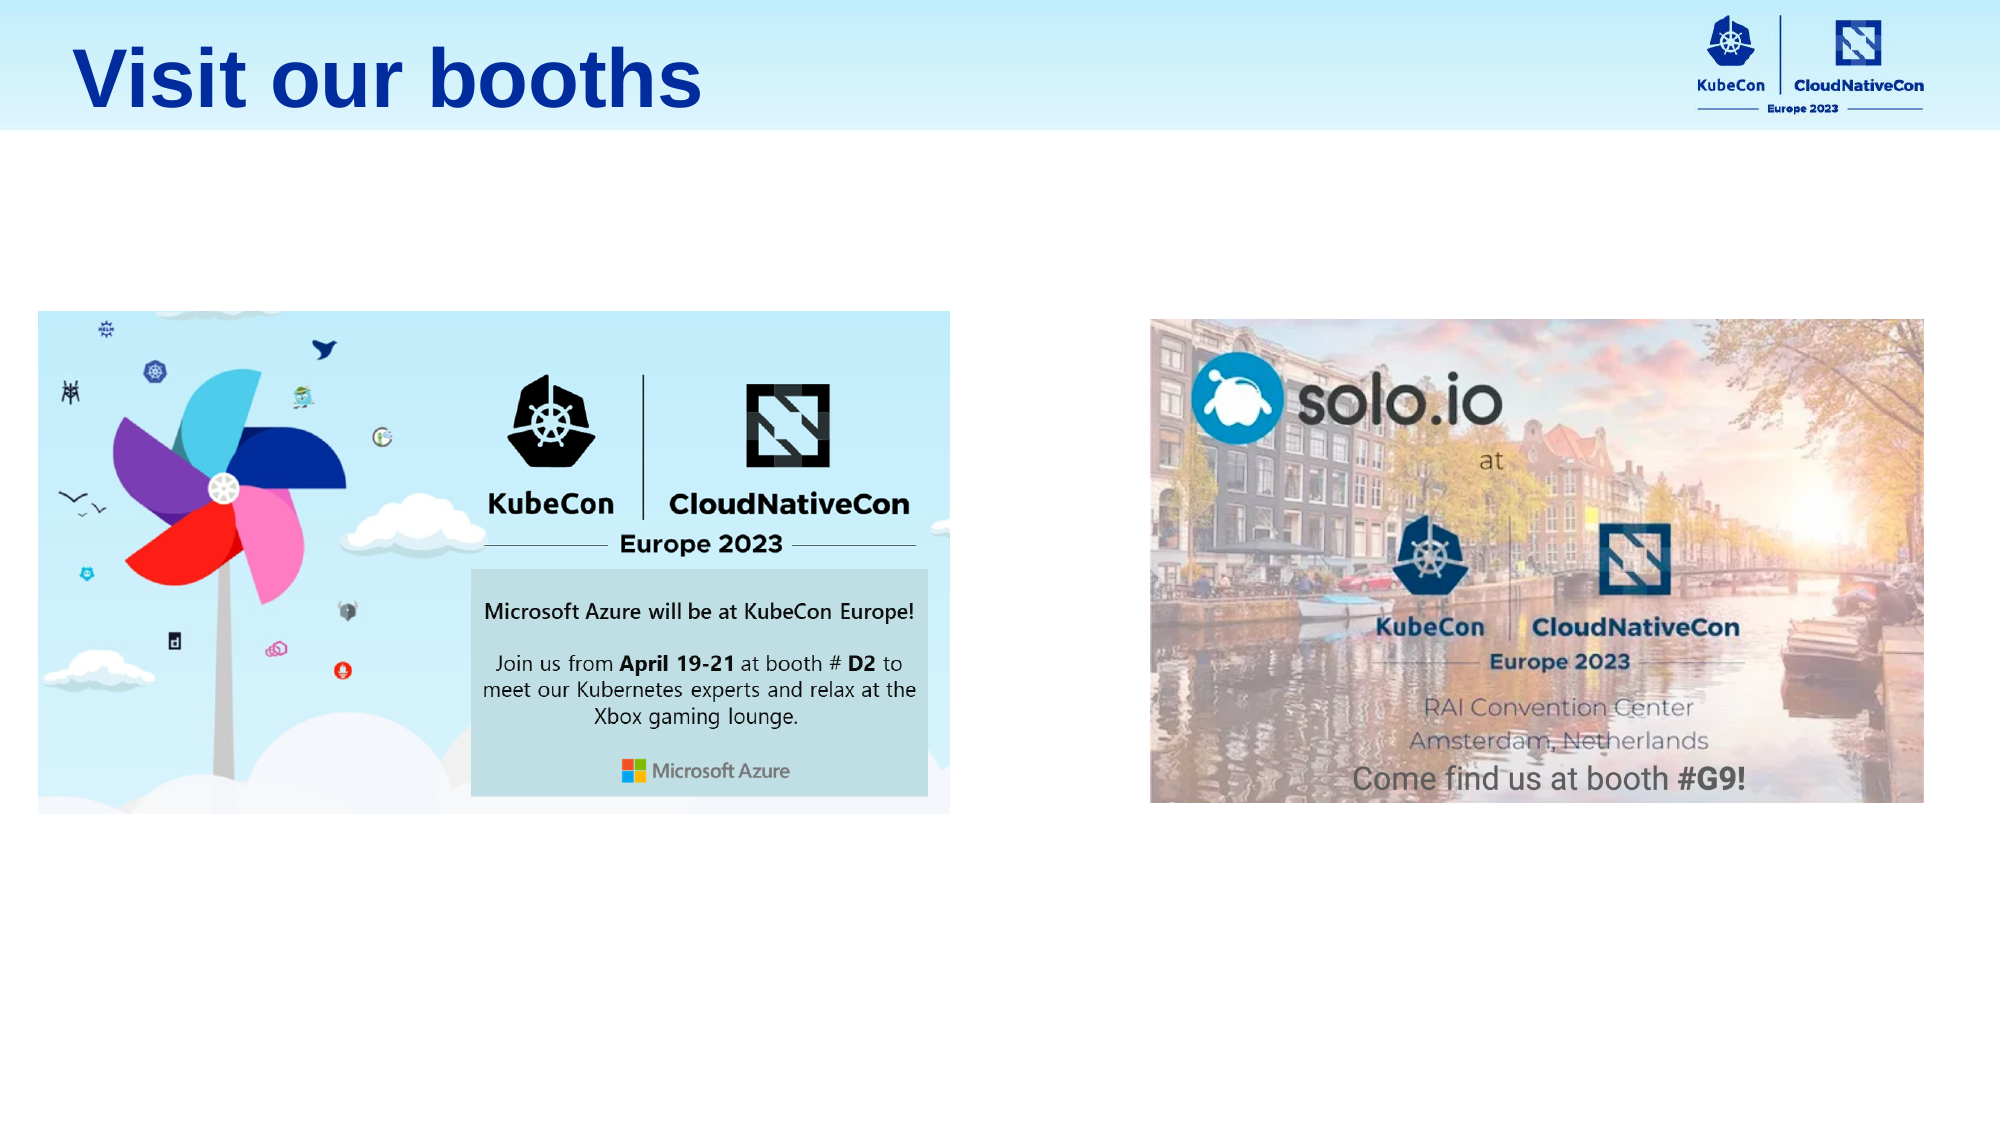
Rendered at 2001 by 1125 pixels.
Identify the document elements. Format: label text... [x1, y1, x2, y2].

picture [0, 0, 2000, 1125]
text_box Visit our booths [57, 0, 1783, 150]
text_box [57, 150, 1783, 368]
